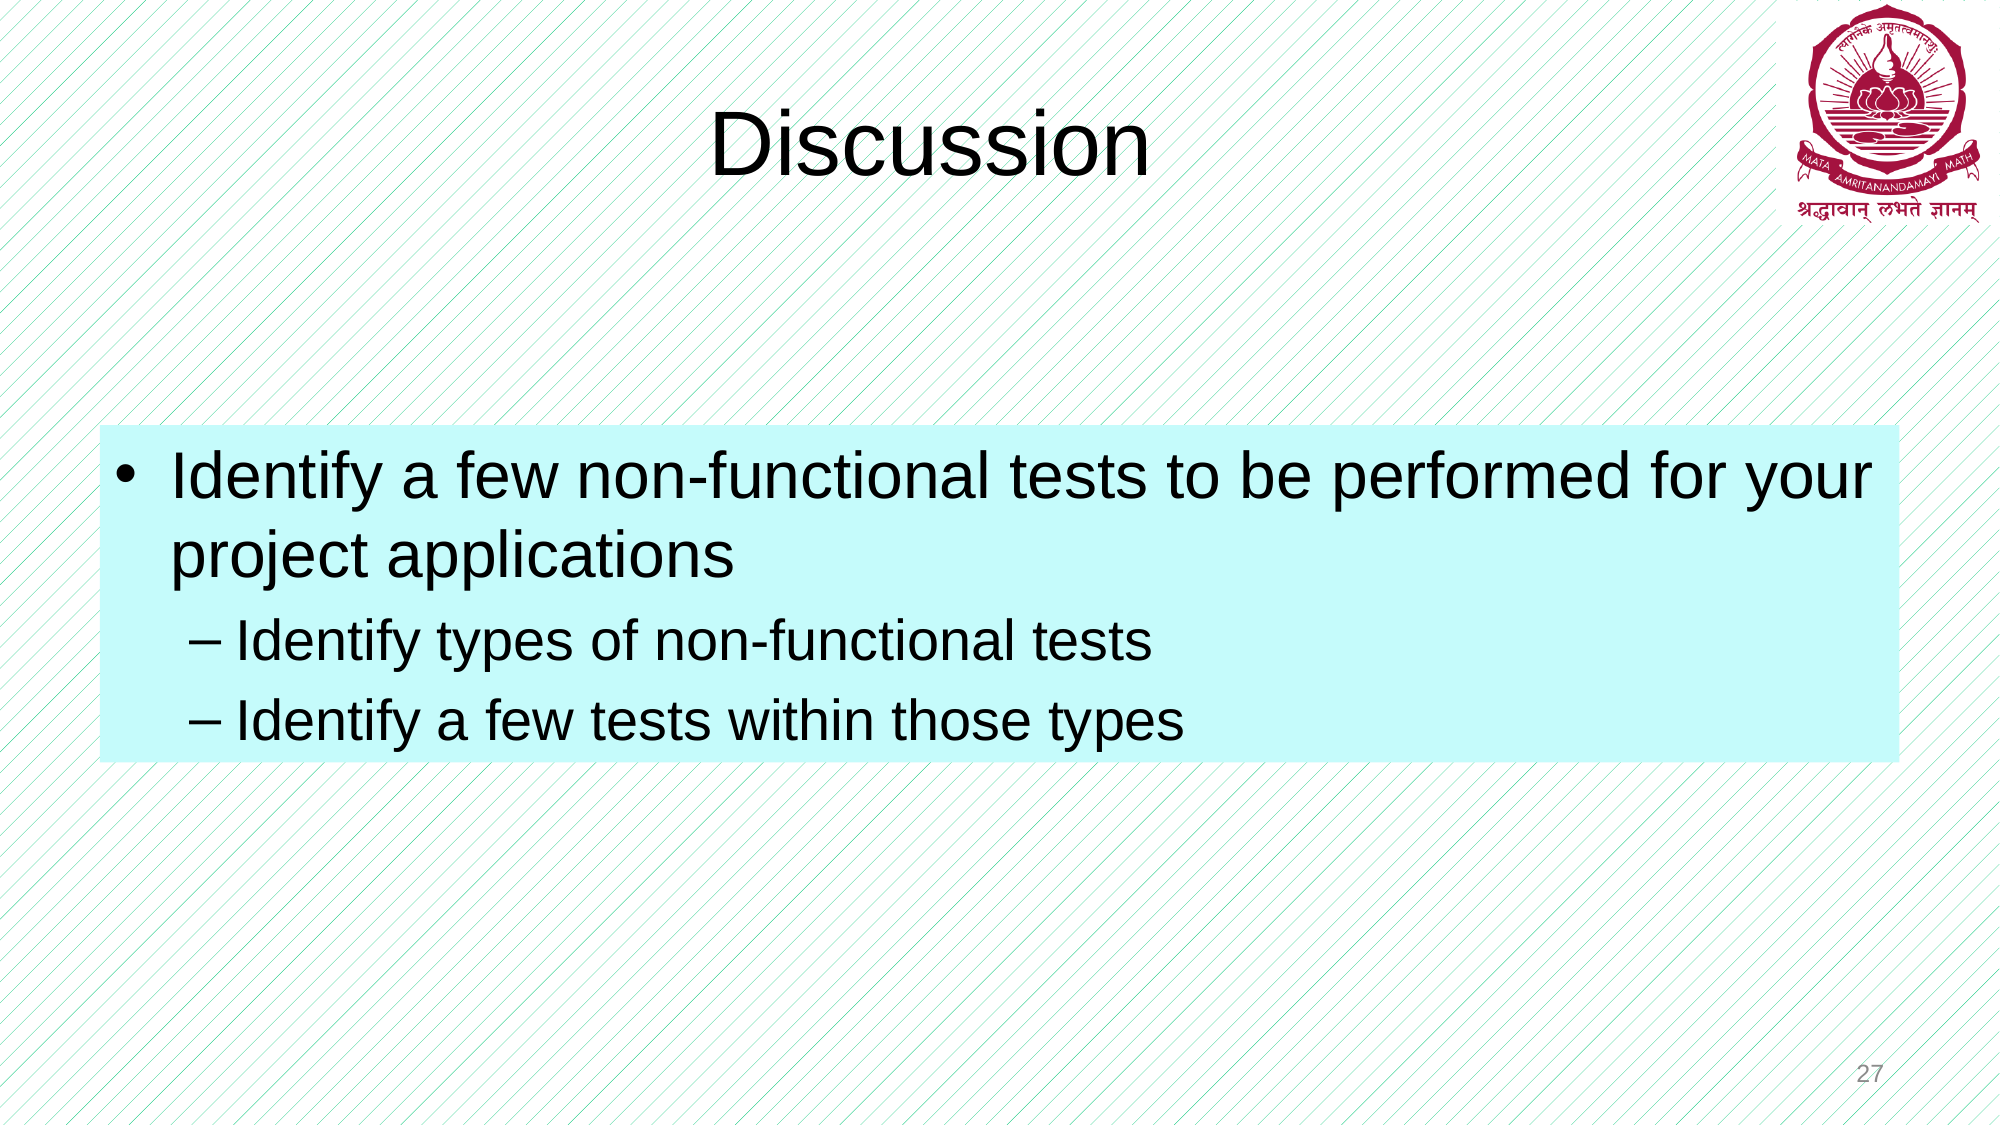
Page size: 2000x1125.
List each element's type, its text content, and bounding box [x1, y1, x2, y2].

picture [1776, 1, 2000, 225]
list Identify a few non-functional tests to be performed for your project applications Identify types of non-functional tests Identify a few tests within those types [99, 425, 1900, 763]
title Discussion [99, 45, 1763, 233]
slide_number 27 [1432, 1042, 1900, 1103]
